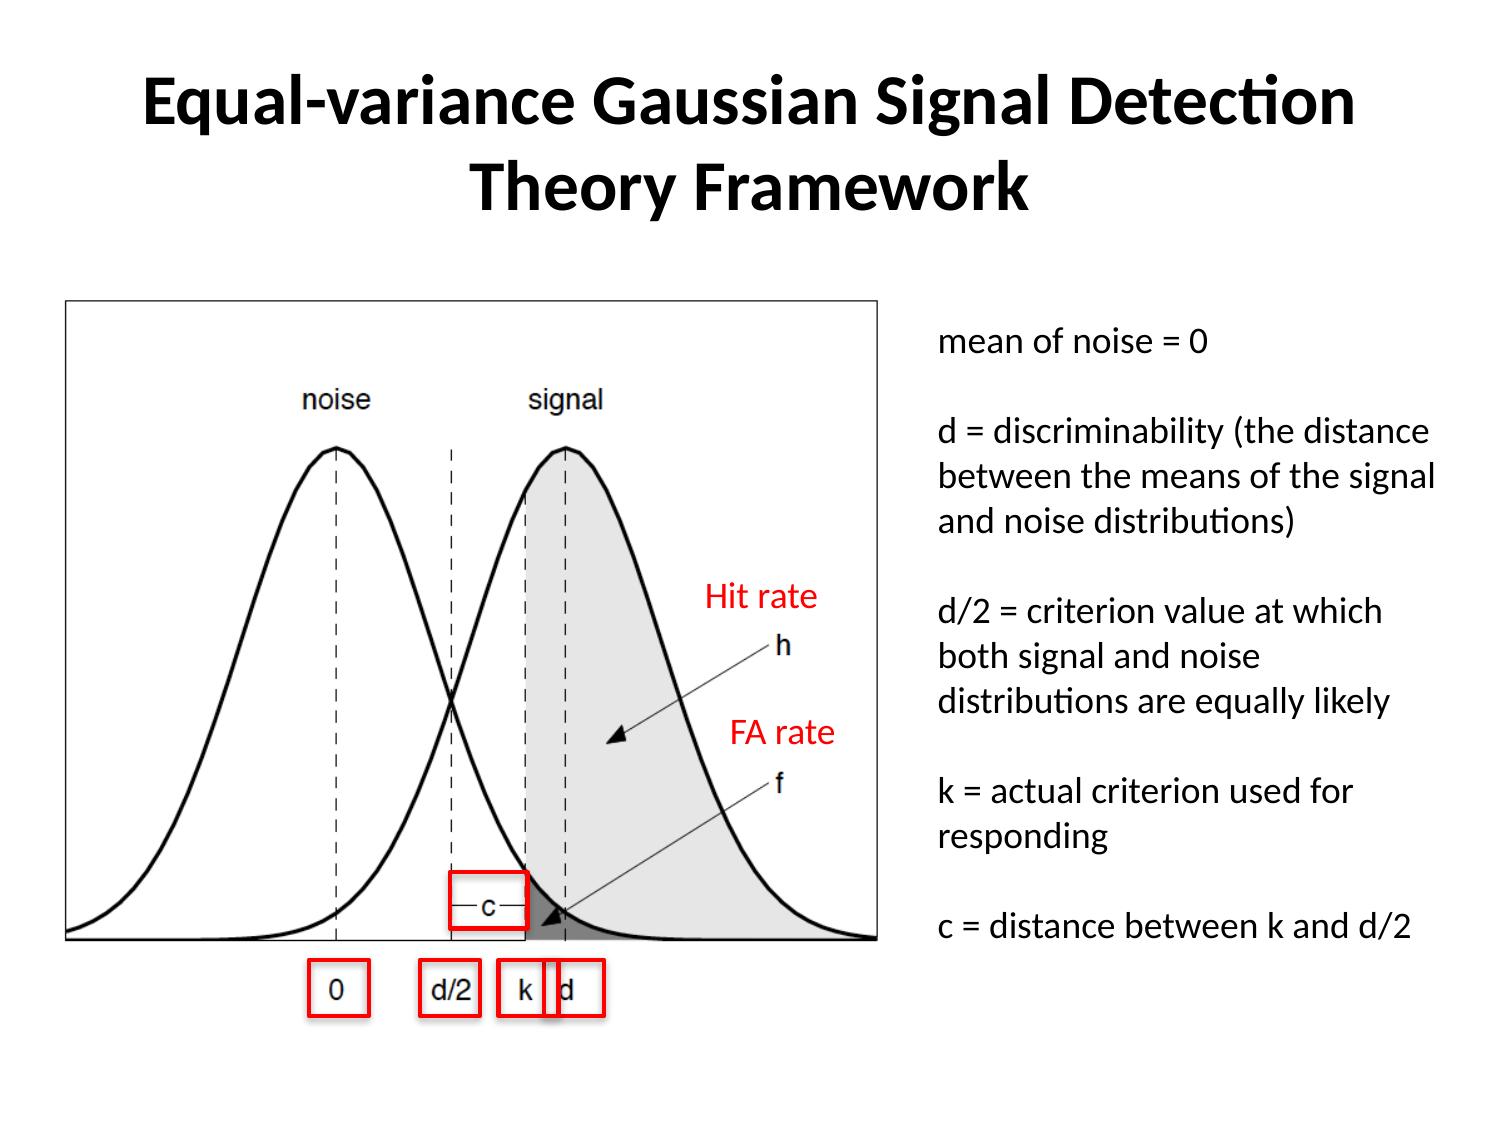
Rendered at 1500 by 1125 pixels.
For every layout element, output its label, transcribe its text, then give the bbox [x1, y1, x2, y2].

title Equal-variance Gaussian Signal Detection Theory Framework [75, 45, 1425, 233]
picture [0, 274, 924, 1019]
text_box mean of noise = 0 d = discriminability (the distance between the means of the signal and noise distributions) d/2 = criterion value at which both signal and noise distributions are equally likely k = actual criterion used for responding c = distance between k and d/2 [928, 308, 1463, 954]
